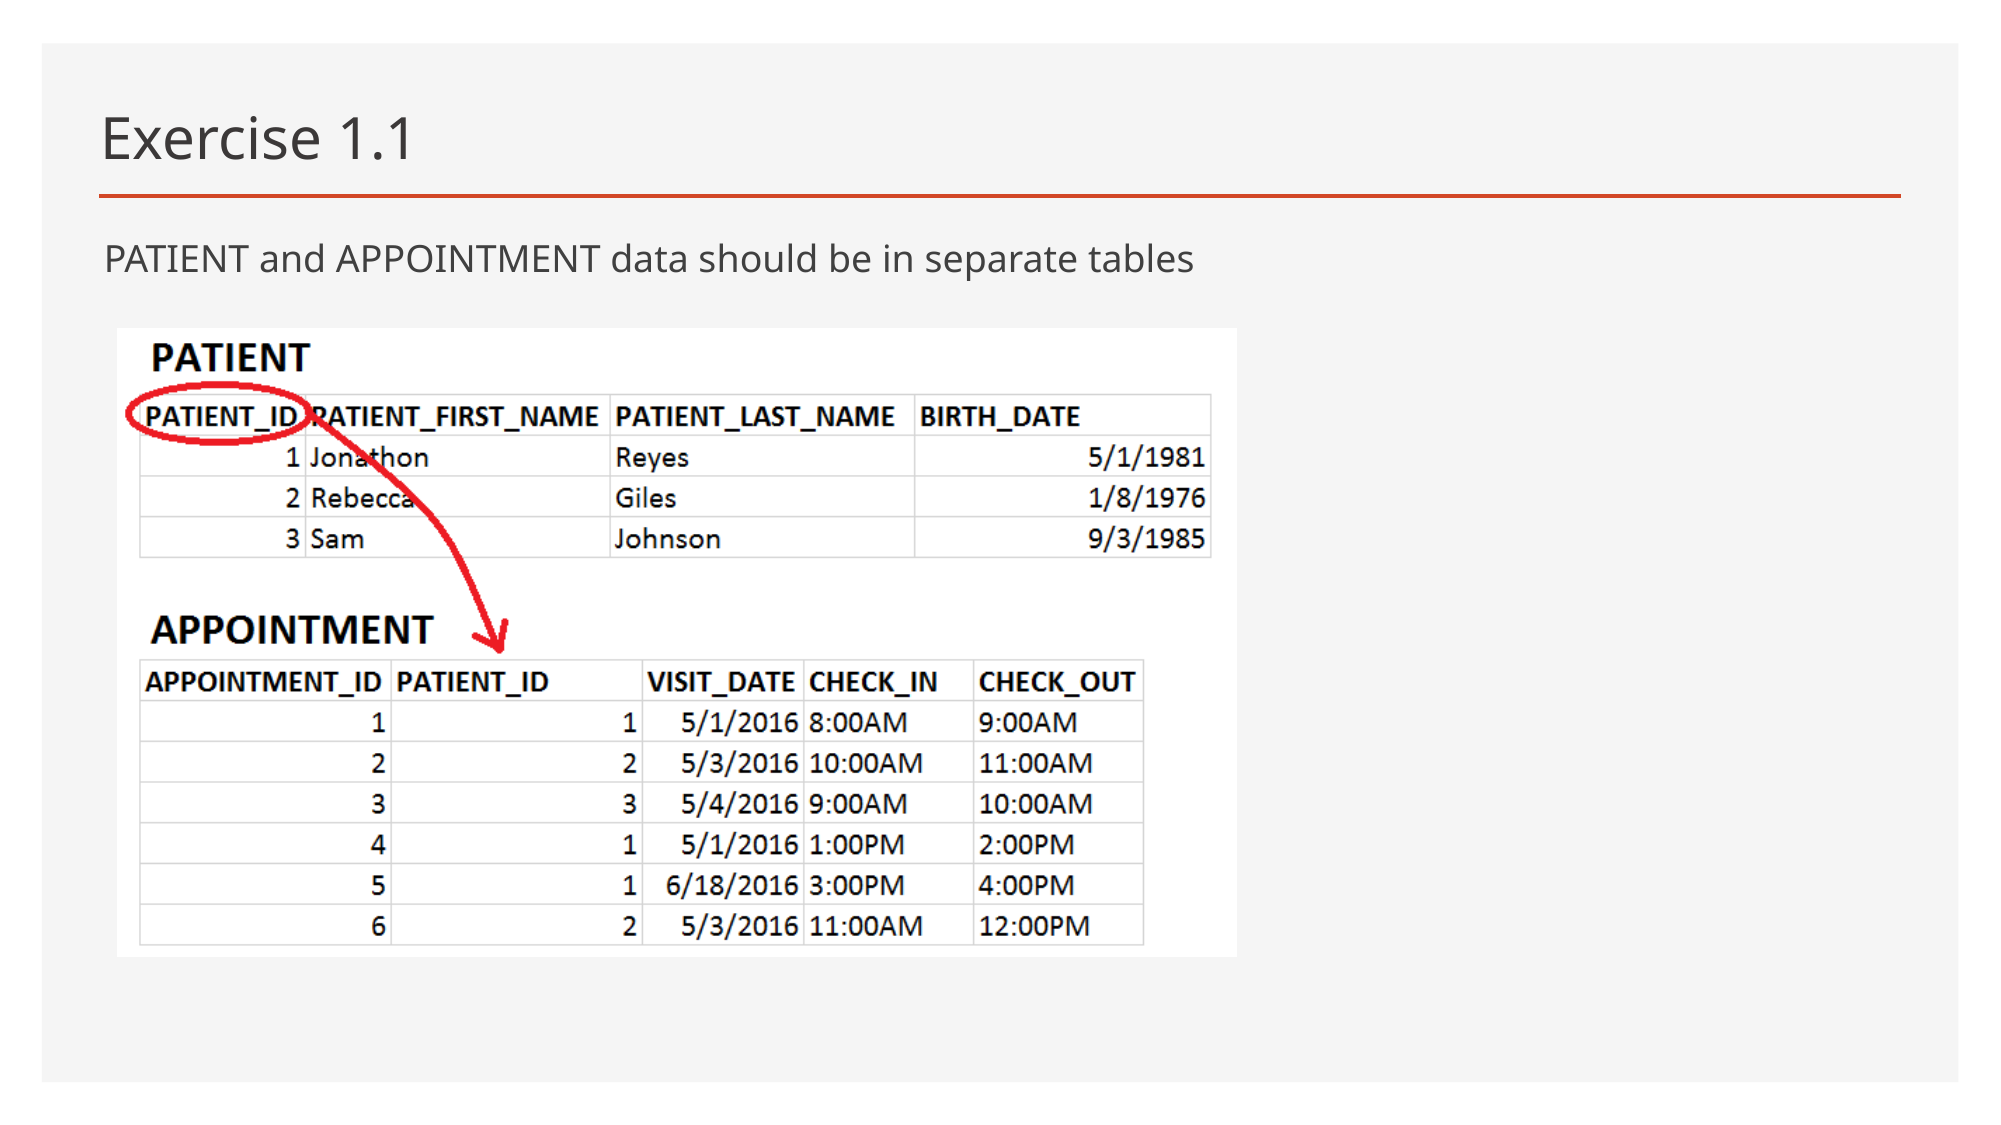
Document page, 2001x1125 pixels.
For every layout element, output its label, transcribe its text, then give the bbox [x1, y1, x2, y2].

title Exercise 1.1 [85, 73, 1089, 179]
picture [117, 328, 1237, 957]
list PATIENT and APPOINTMENT data should be in separate tables [88, 234, 1365, 888]
